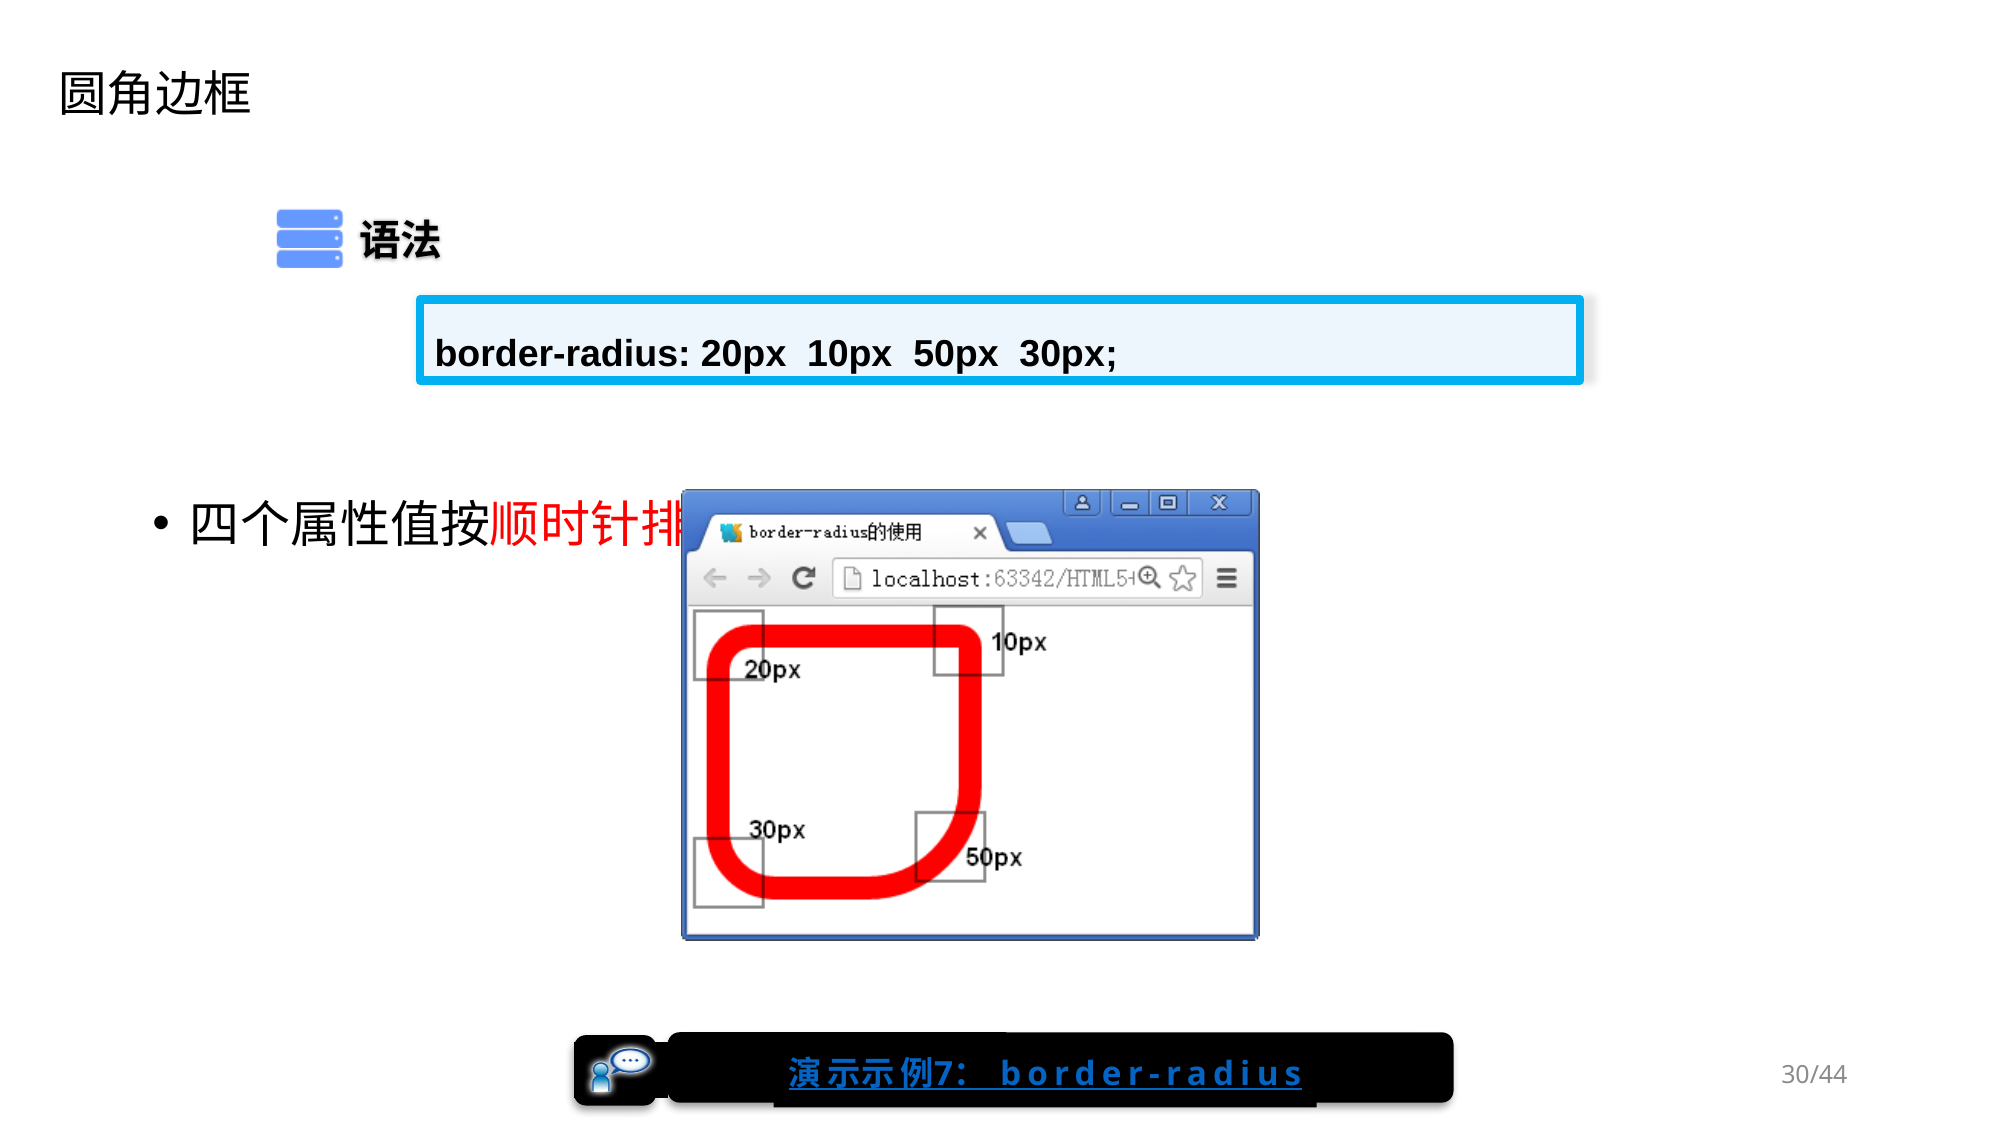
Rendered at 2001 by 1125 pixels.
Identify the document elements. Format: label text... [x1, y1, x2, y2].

title 圆角边框 [43, 43, 696, 130]
slide_number /44 [1455, 1042, 1863, 1103]
text_box 语法 [344, 206, 458, 272]
picture [274, 206, 345, 271]
text_box border-radius: 20px 10px 50px 30px; [419, 299, 1581, 381]
picture [681, 489, 1260, 942]
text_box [574, 1032, 1454, 1106]
list 四个属性值按顺时针排列 [137, 299, 1863, 1014]
